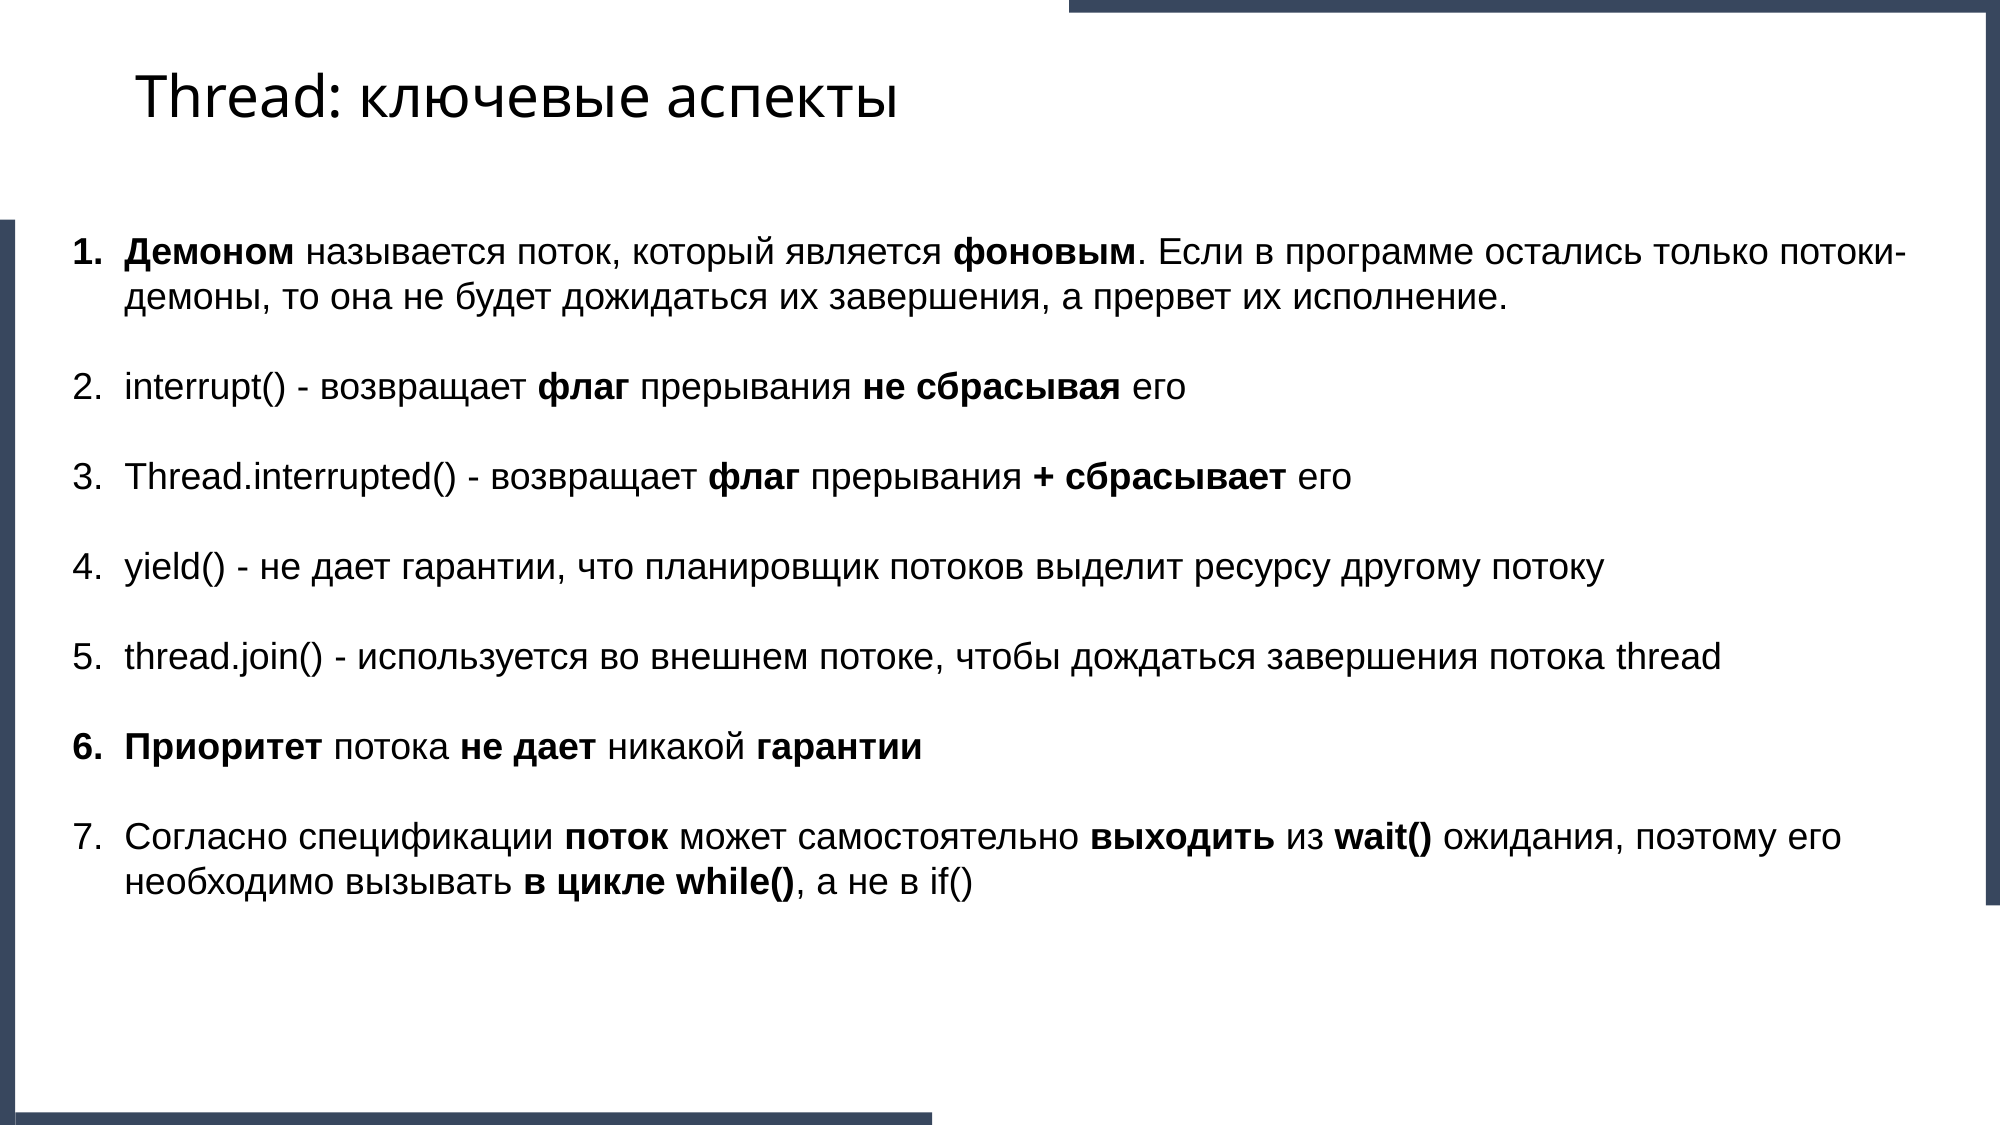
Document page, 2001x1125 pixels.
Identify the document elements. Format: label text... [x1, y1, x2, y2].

text_box Демоном называется поток, который является фоновым. Если в программе остались только потоки-демоны, то она не будет дожидаться их завершения, а прервет их исполнение. interrupt() - возвращает флаг прерывания не сбрасывая его Thread.interrupted() - возвращает флаг прерывания + сбрасывает его yield() - не дает гарантии, что планировщик потоков выделит ресурсу другому потоку thread.join() - используется во внешнем потоке, чтобы дождаться завершения потока thread Приоритет потока не дает никакой гарантии Согласно спецификации поток может самостоятельно выходить из wait() ожидания, поэтому его необходимо вызывать в цикле while(), а не в if() [933, 219, 1948, 910]
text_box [1068, 0, 2000, 906]
text_box Thread: ключевые аспекты [34, 51, 1000, 137]
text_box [0, 219, 933, 1125]
